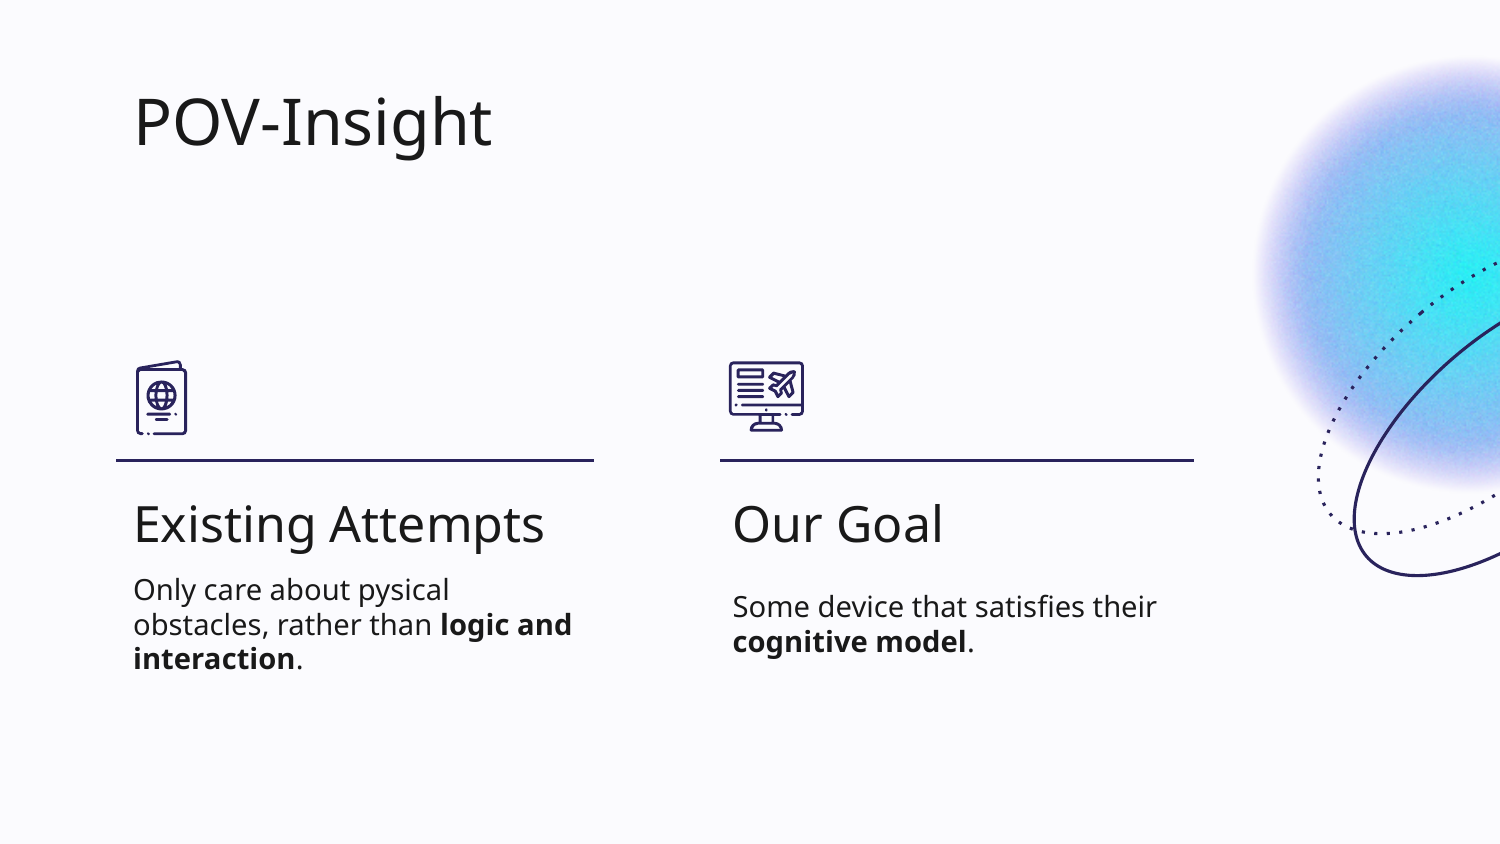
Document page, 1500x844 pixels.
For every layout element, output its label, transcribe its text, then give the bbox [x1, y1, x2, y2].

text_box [728, 361, 805, 432]
title POV-Insight [118, 72, 1382, 167]
picture [1356, 326, 1500, 531]
subtitle Some device that satisfies their cognitive model. [717, 564, 1195, 682]
subtitle Only care about pysical obstacles, rather than logic and interaction. [118, 564, 596, 682]
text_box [135, 359, 188, 436]
picture [1194, 0, 1500, 531]
subtitle Our Goal [717, 490, 1195, 555]
subtitle Existing Attempts [118, 490, 596, 555]
